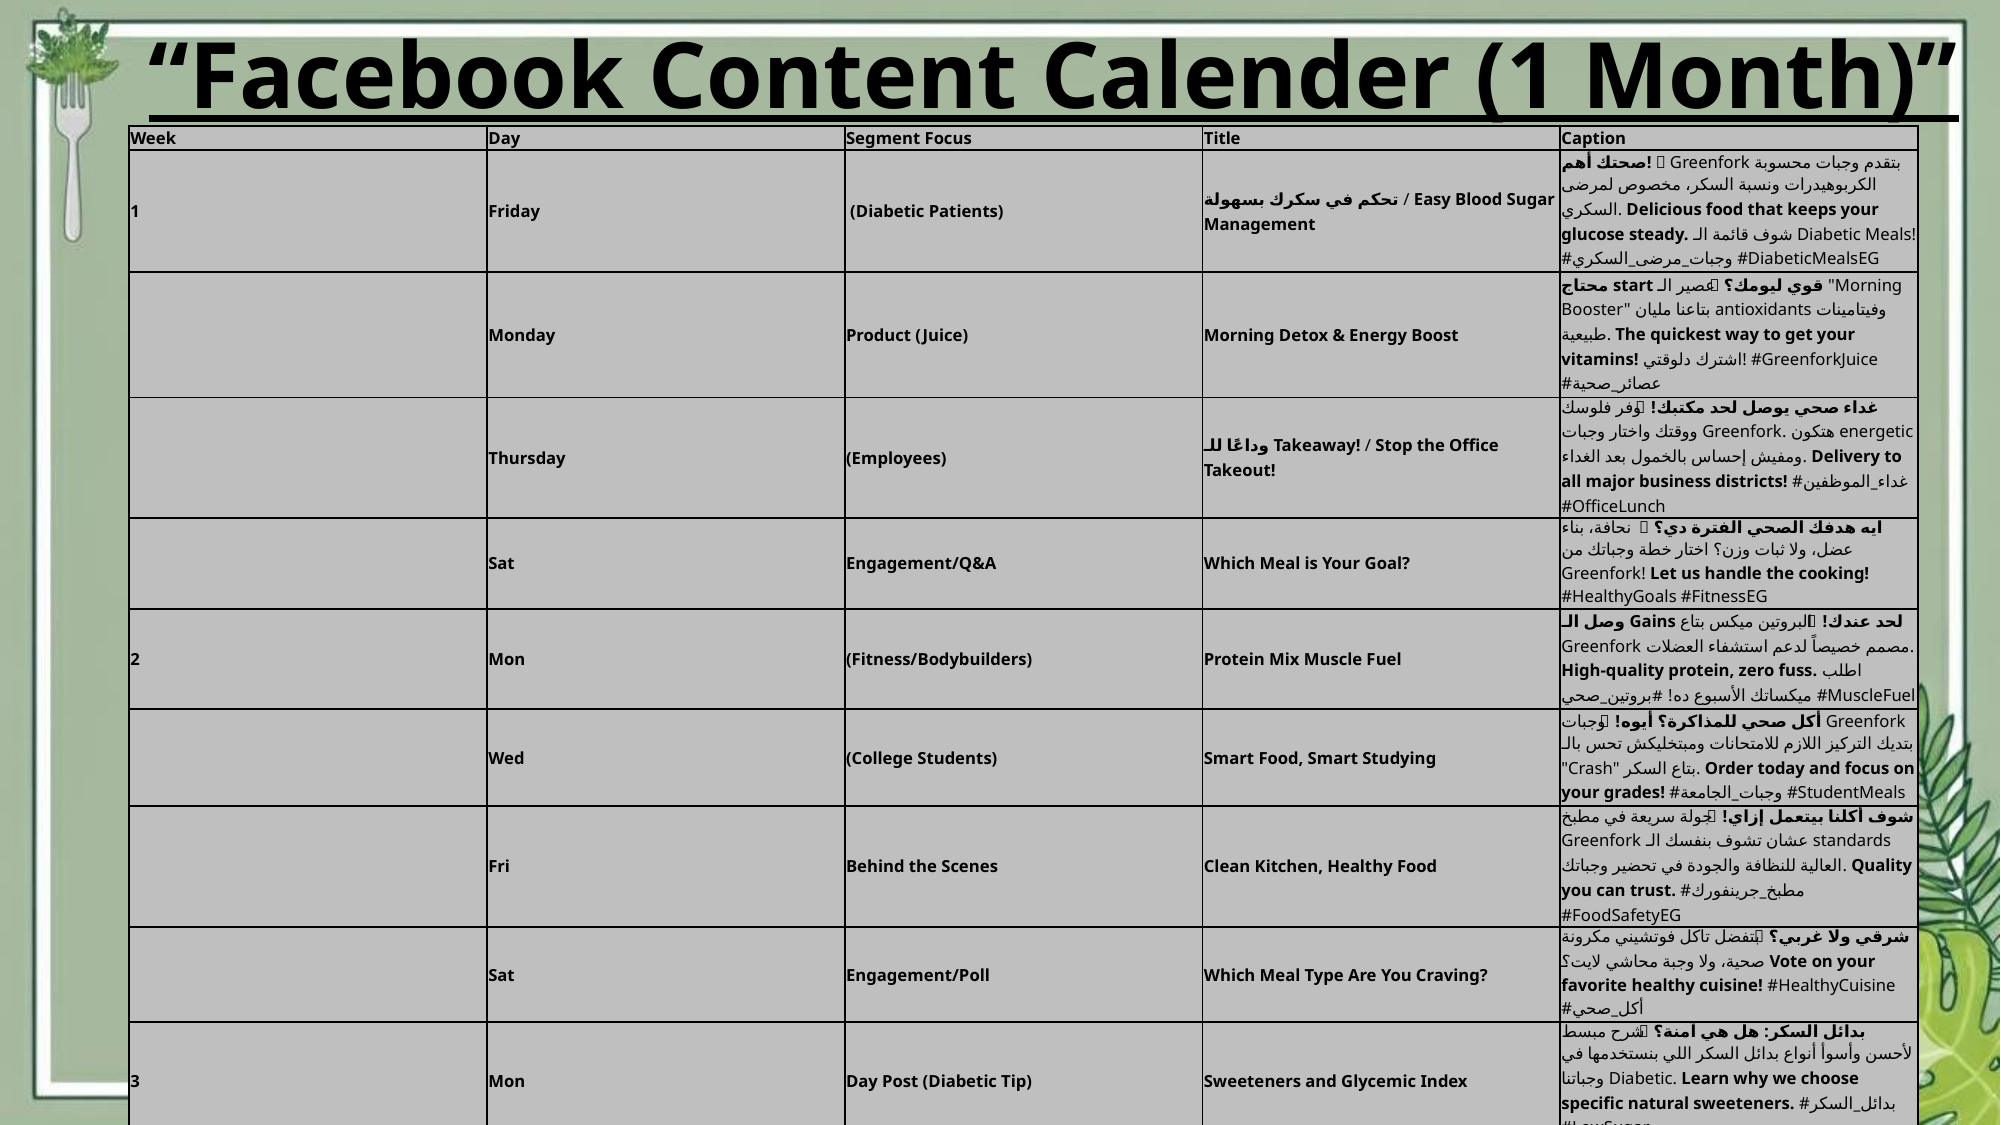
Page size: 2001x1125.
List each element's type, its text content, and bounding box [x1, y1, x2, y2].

table_cell [130, 710, 486, 805]
table_cell (College Students) [846, 710, 1202, 805]
table_cell غداء صحي يوصل لحد مكتبك! 💼 وفر فلوسك ووقتك واختار وجبات Greenfork. هتكون energetic ومفيش إحساس بالخمول بعد الغداء. Delivery to all major business districts! #غداء_الموظفين #OfficeLunch [1561, 398, 1917, 517]
table_cell Engagement/Q&A [846, 519, 1202, 608]
table_cell Mon [488, 1023, 844, 1125]
table_cell Mon [488, 610, 844, 708]
table_cell Behind the Scenes [846, 807, 1202, 926]
table_cell Product (Juice) [846, 273, 1202, 397]
table_cell (Fitness/Bodybuilders) [846, 610, 1202, 708]
table_cell [130, 928, 486, 1021]
table_cell شوف أكلنا بيتعمل إزاي! 🧑‍🍳 جولة سريعة في مطبخ Greenfork عشان تشوف بنفسك الـ standards العالية للنظافة والجودة في تحضير وجباتك. Quality you can trust. #مطبخ_جرينفورك #FoodSafetyEG [1561, 807, 1917, 926]
table_cell (Employees) [846, 398, 1202, 517]
table_cell [130, 398, 486, 517]
picture [0, 0, 2000, 1125]
table_cell Engagement/Poll [846, 928, 1202, 1021]
table_header Title [1203, 127, 1559, 149]
table_cell وداعًا للـ Takeaway! / Stop the Office Takeout! [1203, 398, 1559, 517]
table_cell Sweeteners and Glycemic Index [1203, 1023, 1559, 1125]
table_cell Thursday [488, 398, 844, 517]
table_cell صحتك أهم! 💙 Greenfork بتقدم وجبات محسوبة الكربوهيدرات ونسبة السكر، مخصوص لمرضى السكري. Delicious food that keeps your glucose steady. شوف قائمة الـ Diabetic Meals! #وجبات_مرضى_السكري #DiabeticMealsEG [1561, 151, 1917, 271]
table_header Caption [1561, 127, 1917, 149]
table_cell تحكم في سكرك بسهولة / Easy Blood Sugar Management [1203, 151, 1559, 271]
table_header Day [488, 127, 844, 149]
table_cell شرقي ولا غربي؟ 🤔 بتفضل تاكل فوتشيني مكرونة صحية، ولا وجبة محاشي لايت؟ Vote on your favorite healthy cuisine! #HealthyCuisine #أكل_صحي [1561, 928, 1917, 1021]
table_cell بدائل السكر: هل هي آمنة؟ 🍎 شرح مبسط لأحسن وأسوأ أنواع بدائل السكر اللي بنستخدمها في وجباتنا Diabetic. Learn why we choose specific natural sweeteners. #بدائل_السكر #LowSugar [1561, 1023, 1917, 1125]
table_cell وصل الـ Gains لحد عندك! 💪 البروتين ميكس بتاع Greenfork مصمم خصيصاً لدعم استشفاء العضلات. High-quality protein, zero fuss. اطلب ميكساتك الأسبوع ده! #بروتين_صحي #MuscleFuel [1561, 610, 1917, 708]
table_cell محتاج start قوي ليومك؟ 🔋 عصير الـ "Morning Booster" بتاعنا مليان antioxidants وفيتامينات طبيعية. The quickest way to get your vitamins! اشترك دلوقتي! #GreenforkJuice #عصائر_صحية [1561, 273, 1917, 397]
table_cell Monday [488, 273, 844, 397]
title “Facebook Content Calender (1 Month)” [148, 16, 2000, 128]
table_cell Which Meal Type Are You Craving? [1203, 928, 1559, 1021]
table_cell Sat [488, 928, 844, 1021]
table_cell ايه هدفك الصحي الفترة دي؟ 👇 نحافة، بناء عضل، ولا ثبات وزن؟ اختار خطة وجباتك من Greenfork! Let us handle the cooking! #HealthyGoals #FitnessEG [1561, 519, 1917, 608]
table_cell Sat [488, 519, 844, 608]
table_cell Clean Kitchen, Healthy Food [1203, 807, 1559, 926]
table_cell 3 [130, 1023, 486, 1125]
table_cell Morning Detox & Energy Boost [1203, 273, 1559, 397]
table_cell (Diabetic Patients) [846, 151, 1202, 271]
table_cell [130, 273, 486, 397]
table_cell Fri [488, 807, 844, 926]
table_cell Smart Food, Smart Studying [1203, 710, 1559, 805]
table_header Week [130, 127, 486, 149]
table_cell أكل صحي للمذاكرة؟ أيوه! 🧠 وجبات Greenfork بتديك التركيز اللازم للامتحانات ومبتخليكش تحس بالـ "Crash" بتاع السكر. Order today and focus on your grades! #وجبات_الجامعة #StudentMeals [1561, 710, 1917, 805]
table_cell 2 [130, 610, 486, 708]
picture [1919, 128, 2000, 1125]
table_cell [130, 807, 486, 926]
table_cell Protein Mix Muscle Fuel [1203, 610, 1559, 708]
table_cell Friday [488, 151, 844, 271]
table_cell Day Post (Diabetic Tip) [846, 1023, 1202, 1125]
table_cell Which Meal is Your Goal? [1203, 519, 1559, 608]
table_cell 1 [130, 151, 486, 271]
table_cell [130, 519, 486, 608]
table_cell Wed [488, 710, 844, 805]
table_header Segment Focus [846, 127, 1202, 149]
